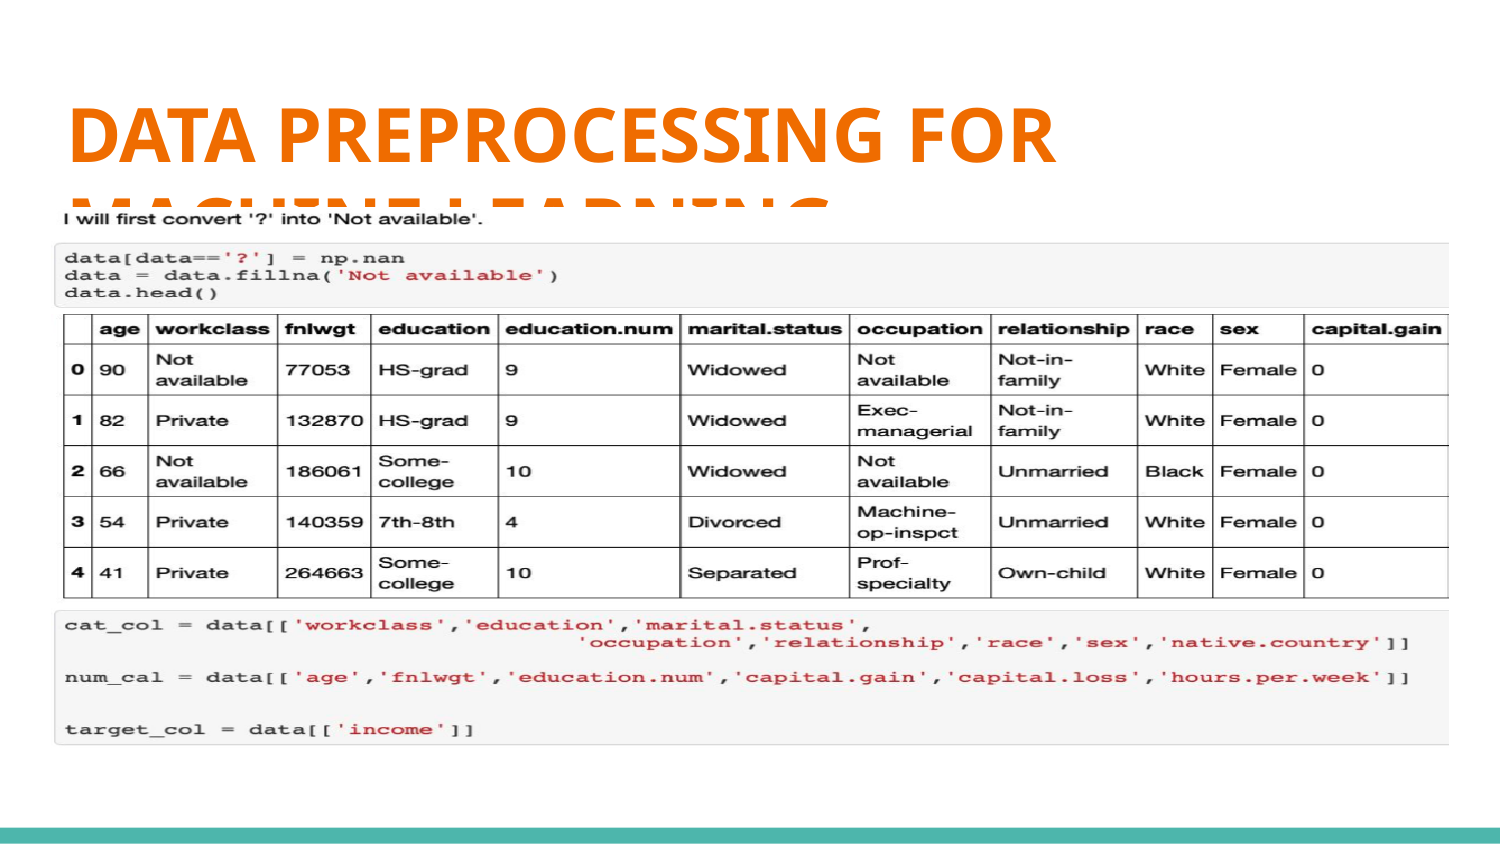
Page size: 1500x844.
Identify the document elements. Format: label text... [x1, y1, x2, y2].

title DATA PREPROCESSING FOR MACHINE LEARNING [51, 72, 1449, 189]
picture [50, 207, 1450, 750]
